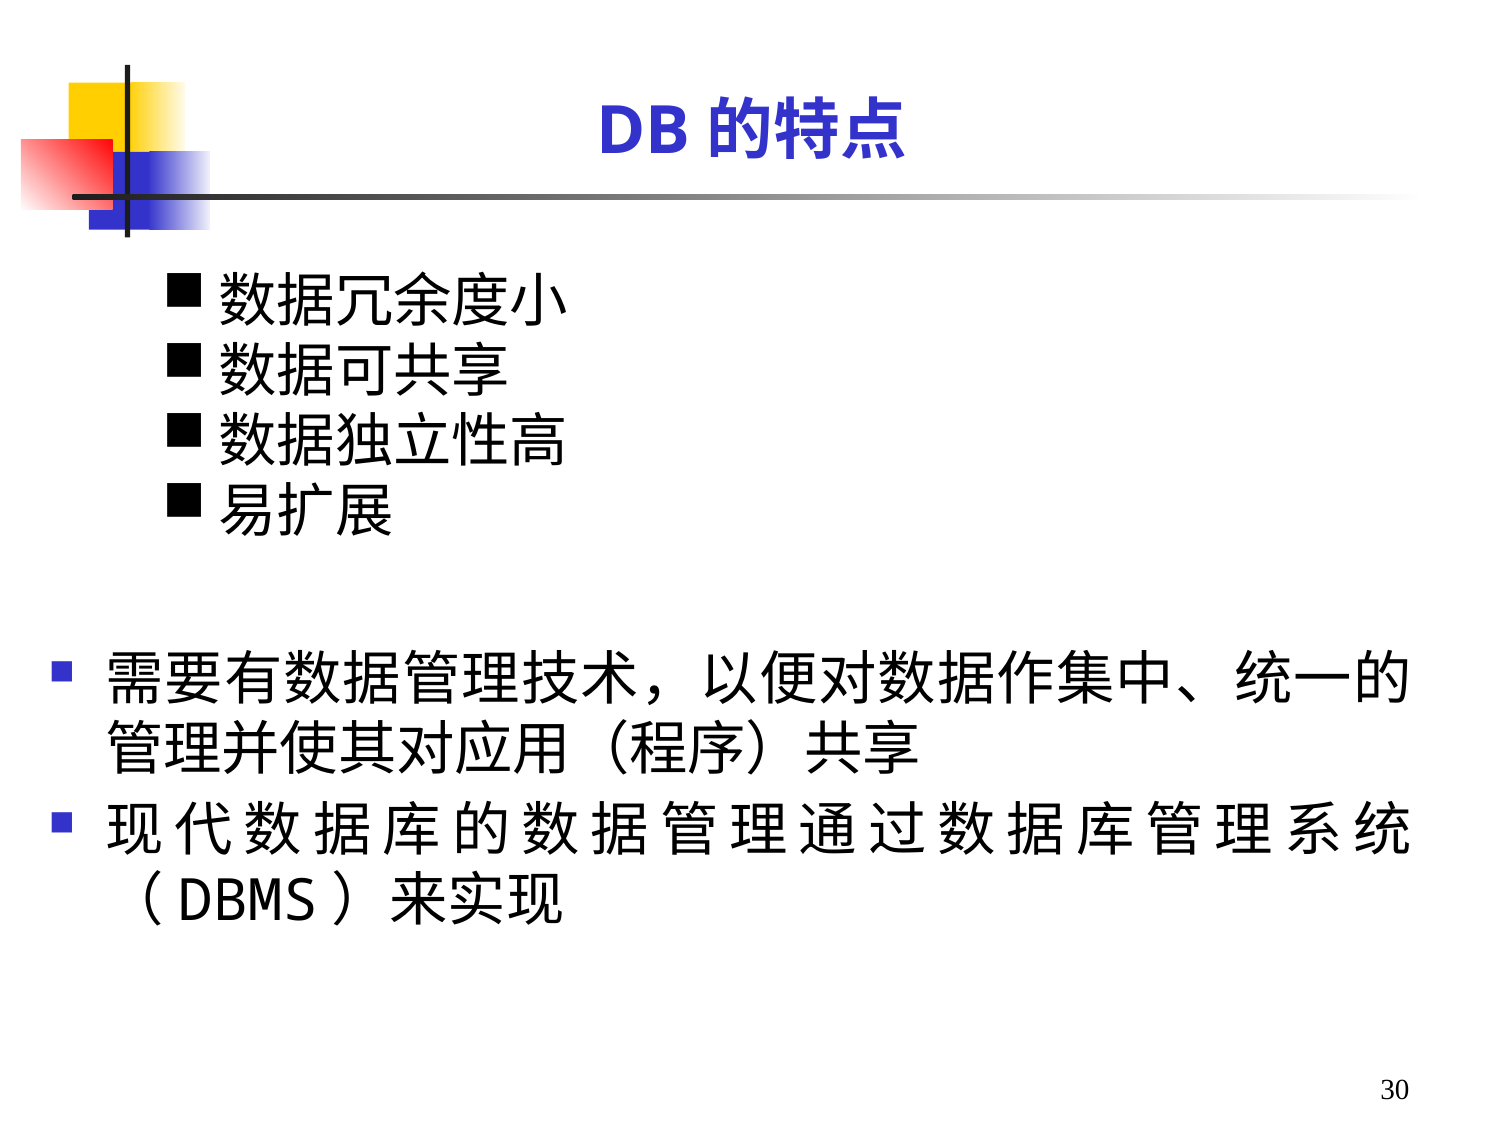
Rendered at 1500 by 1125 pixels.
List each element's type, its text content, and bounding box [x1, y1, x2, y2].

text_box 数据冗余度小 数据可共享 数据独立性高 易扩展 [147, 255, 1365, 550]
list 需要有数据管理技术，以便对数据作集中、统一的管理并使其对应用（程序）共享 现代数据库的数据管理通过数据库管理系统（DBMS）来实现 [34, 633, 1428, 988]
title DB的特点 [112, 62, 1391, 192]
slide_number 30 [1112, 1037, 1426, 1113]
